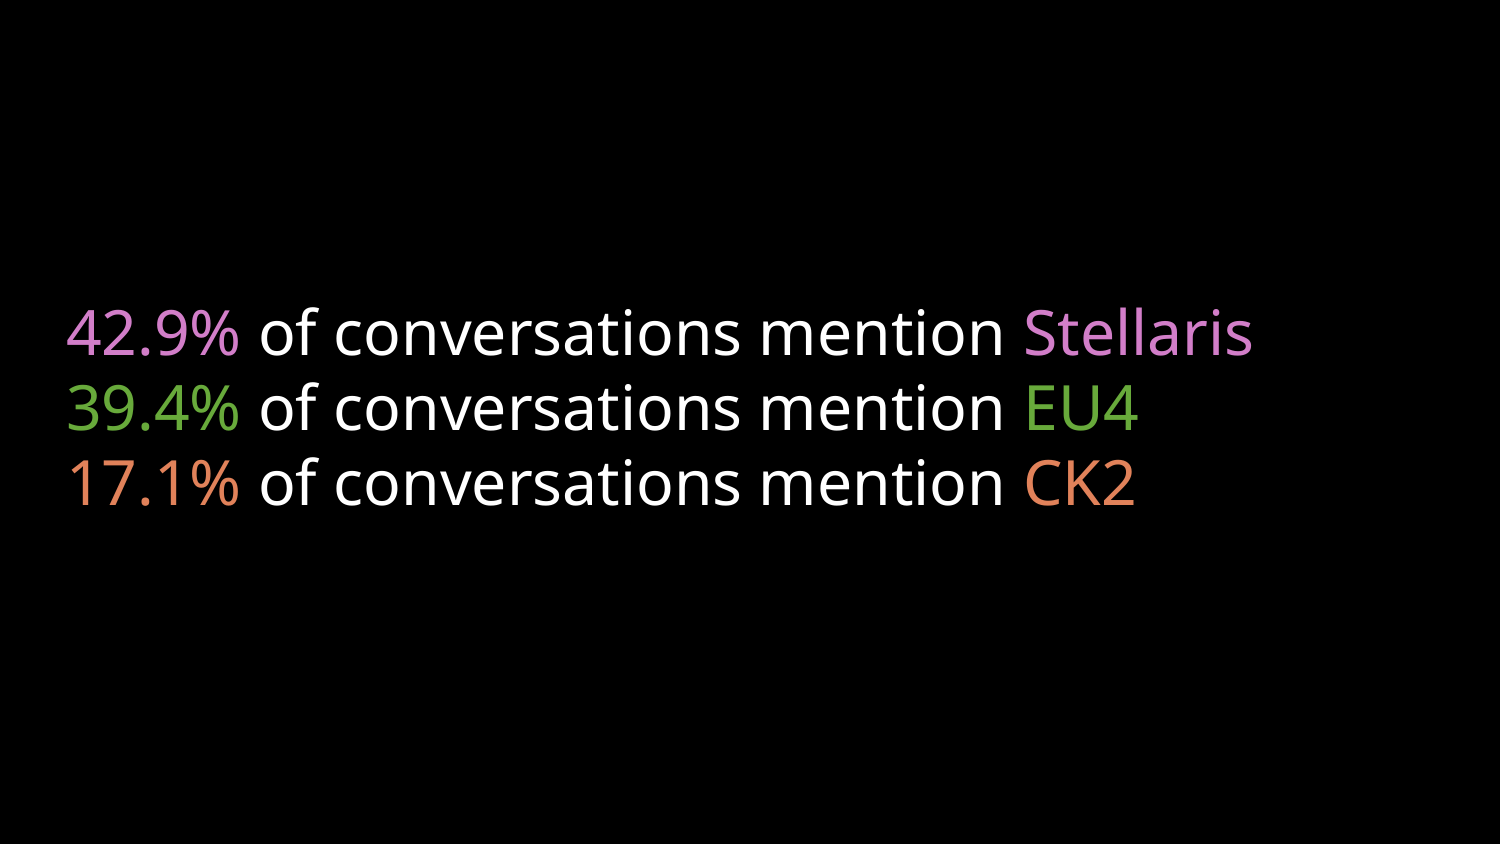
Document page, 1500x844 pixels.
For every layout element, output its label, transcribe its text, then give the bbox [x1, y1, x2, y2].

title 42.9% of conversations mention Stellaris 39.4% of conversations mention EU4 17.1% of conversations mention CK2 [51, 136, 1376, 533]
